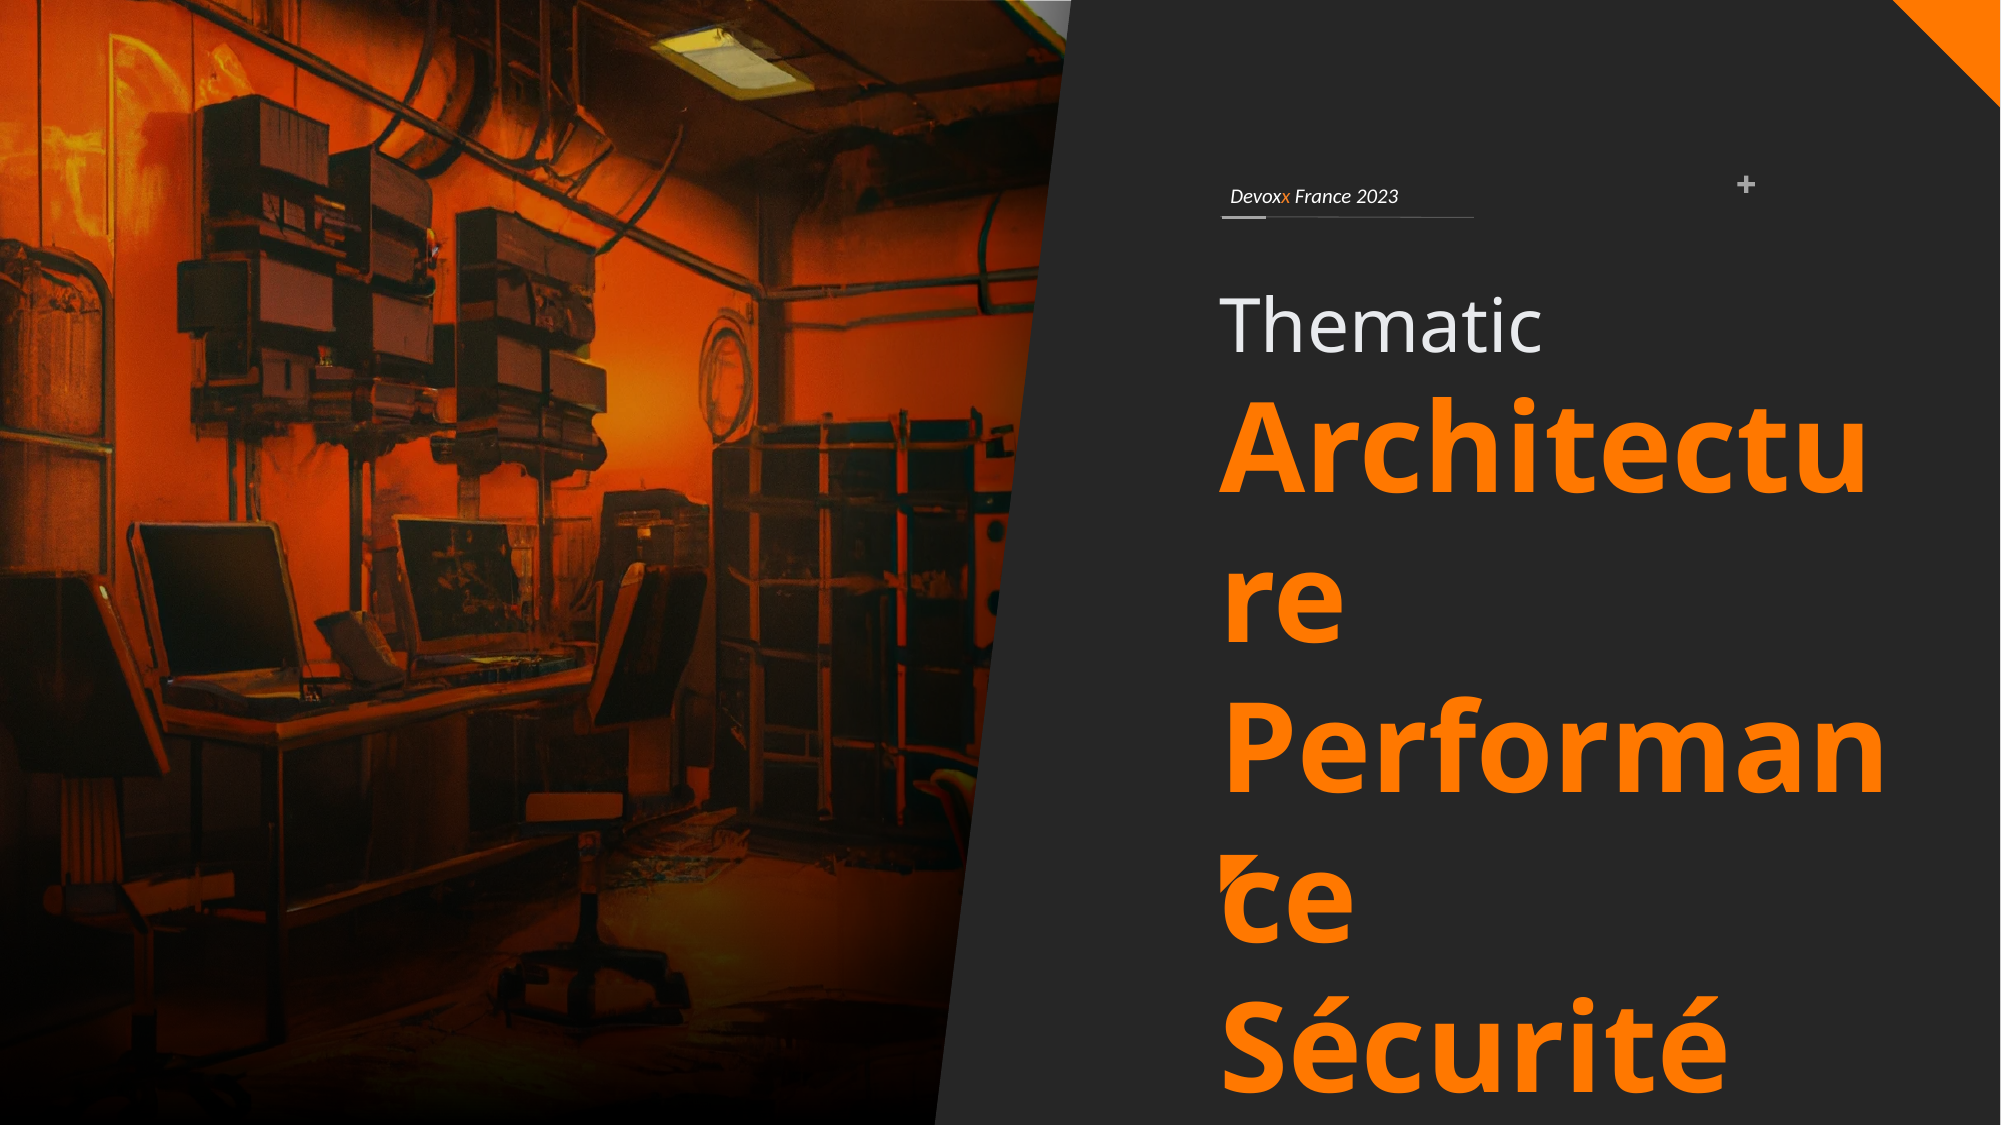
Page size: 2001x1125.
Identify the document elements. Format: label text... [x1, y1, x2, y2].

text_box Thematic Architecture Performance Sécurité [1204, 269, 1919, 1125]
text_box [1219, 853, 1261, 896]
text_box [1891, 0, 2000, 109]
text_box Devoxx France 2023 [1215, 175, 1414, 216]
text_box [1736, 174, 1756, 194]
picture [0, 0, 1071, 984]
